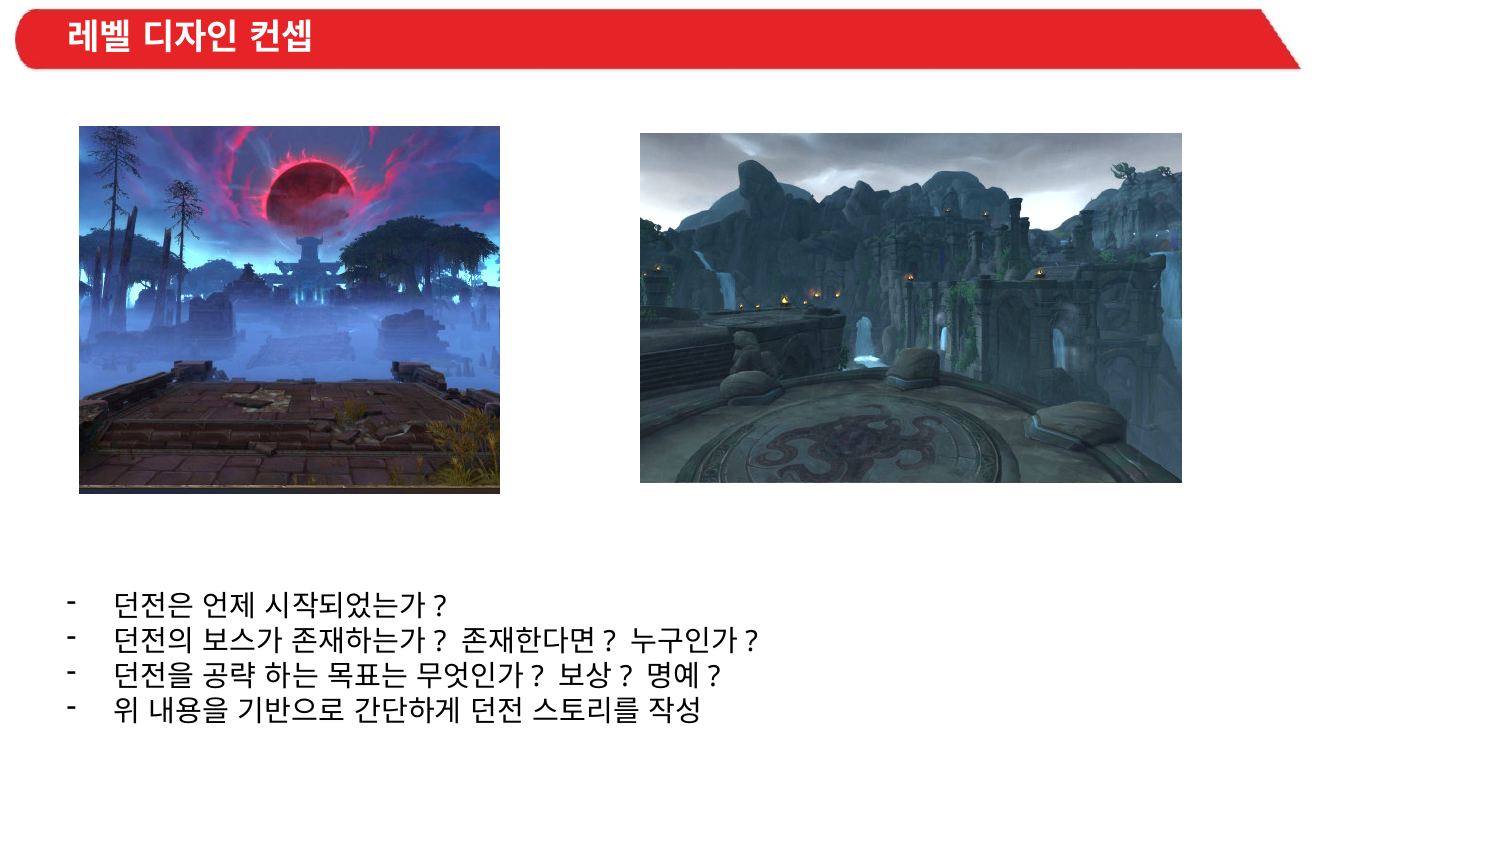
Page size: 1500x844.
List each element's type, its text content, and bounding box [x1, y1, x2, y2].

picture [640, 133, 1182, 483]
title 레벨 디자인 컨셉 [56, 13, 492, 63]
picture [79, 126, 500, 494]
picture [15, 5, 1307, 72]
text_box 던전은 언제 시작되었는가? 던전의 보스가 존재하는가? 존재한다면? 누구인가? 던전을 공략 하는 목표는 무엇인가? 보상? 명예? 위 내용을 기반으로 간단하게 던전 스토리를 작성 [51, 579, 927, 735]
